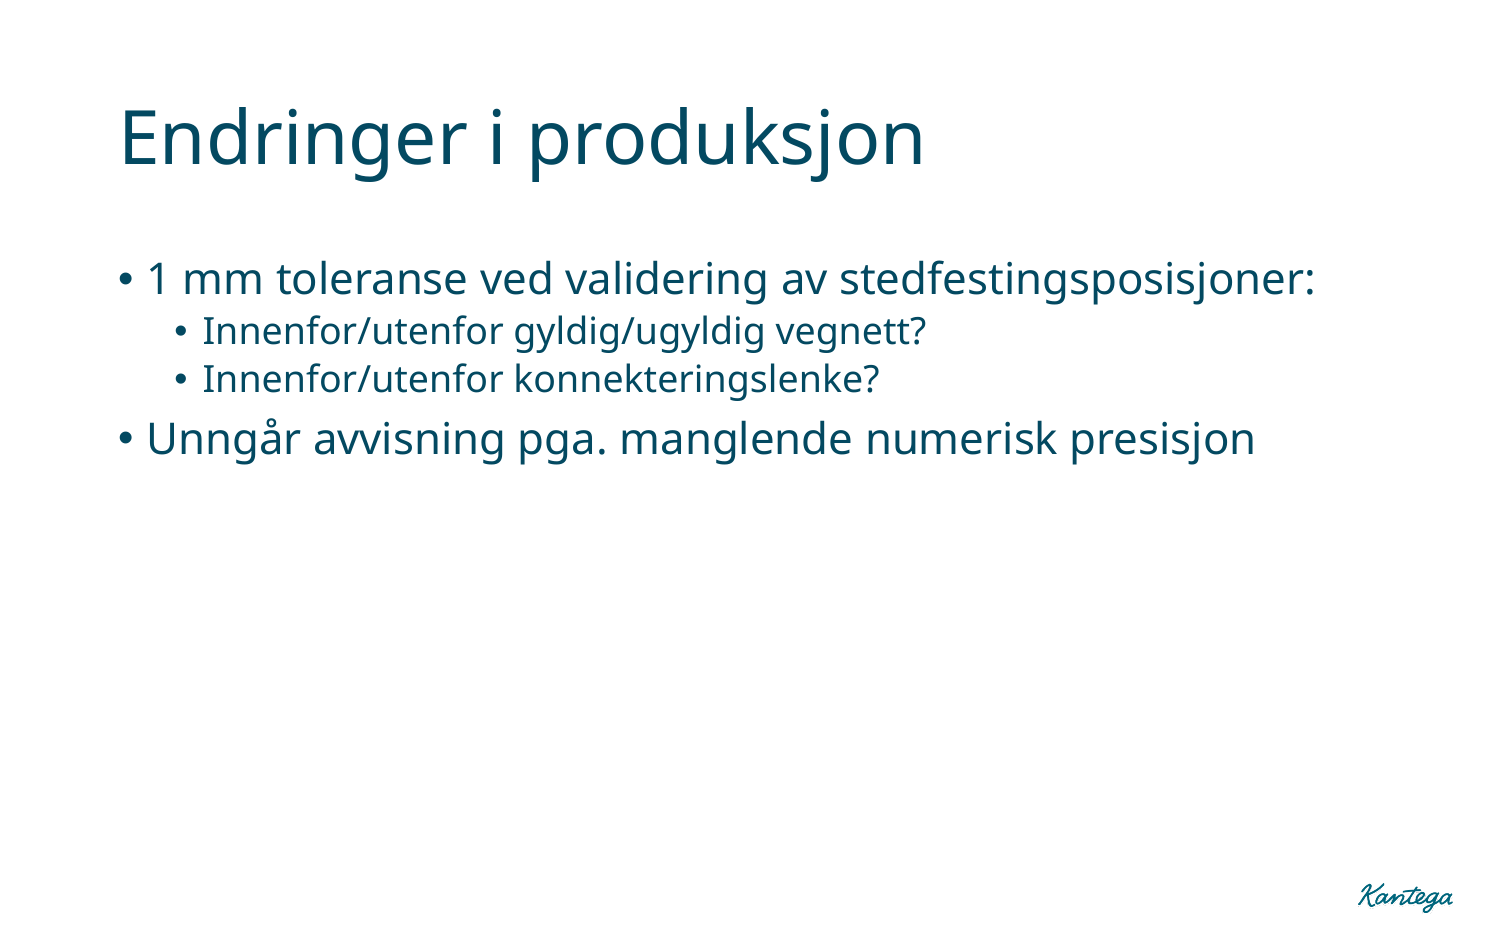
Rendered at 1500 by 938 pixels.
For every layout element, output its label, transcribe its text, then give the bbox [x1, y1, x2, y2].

picture [1358, 897, 1427, 913]
picture [1370, 883, 1453, 904]
picture [1371, 883, 1382, 891]
list 1 mm toleranse ved validering av stedfestingsposisjoner: Innenfor/utenfor gyldig/ugyldig vegnett? Innenfor/utenfor konnekteringslenke? Unngår avvisning pga. manglende numerisk presisjon [103, 249, 1397, 845]
picture [1411, 892, 1418, 902]
picture [1358, 883, 1368, 902]
picture [1430, 903, 1453, 913]
title Endringer i produksjon [103, 49, 1397, 232]
